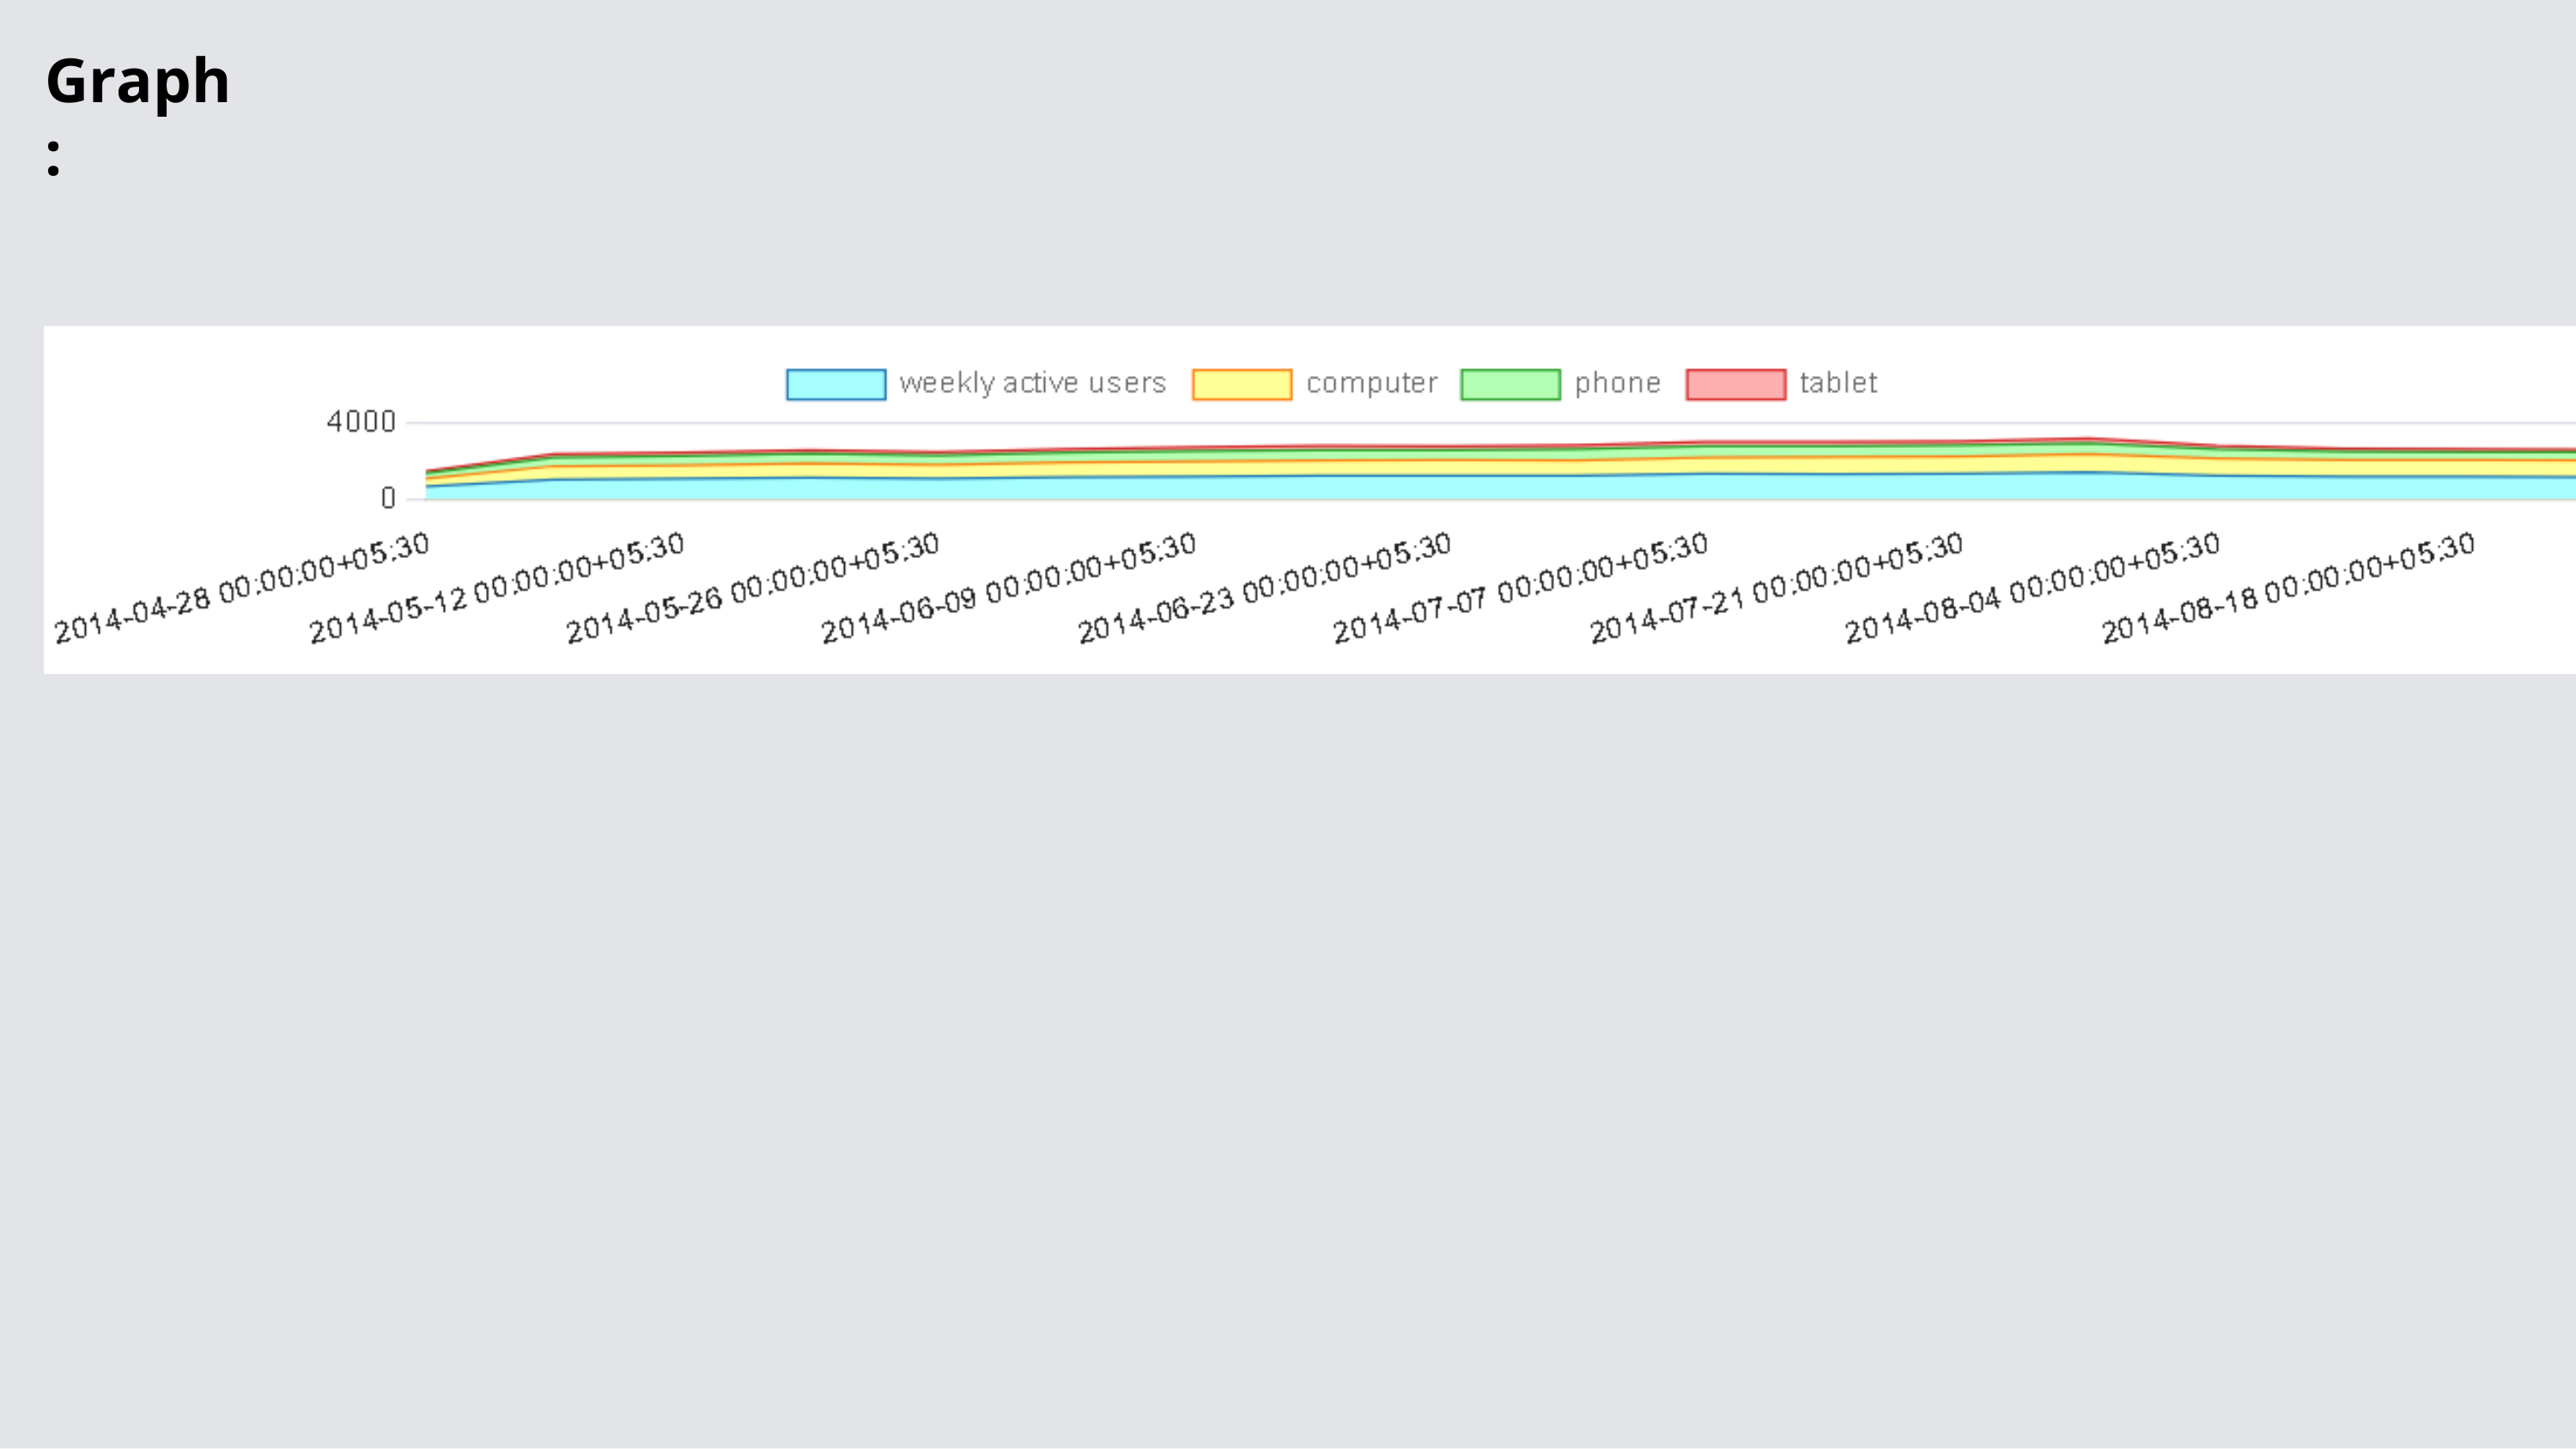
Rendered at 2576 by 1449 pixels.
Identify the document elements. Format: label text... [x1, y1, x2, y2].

picture [44, 325, 2576, 675]
title Graph: [43, 39, 247, 284]
